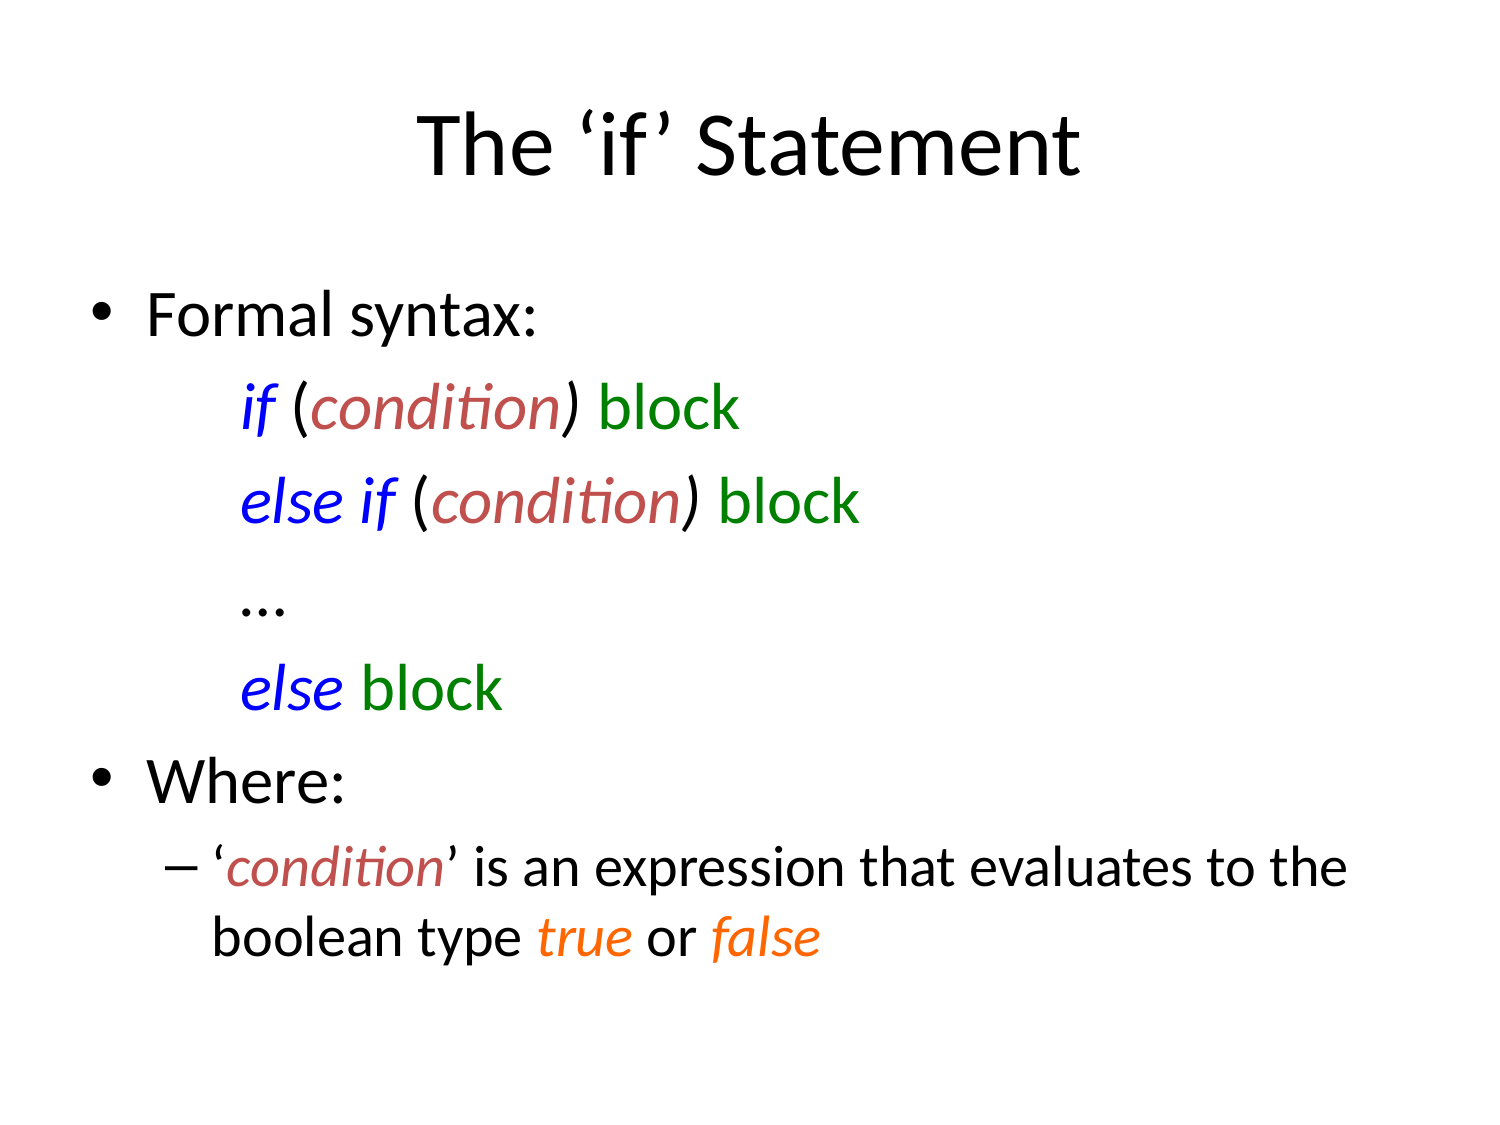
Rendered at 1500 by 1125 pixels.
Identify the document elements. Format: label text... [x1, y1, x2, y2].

list Formal syntax: if (condition) block else if (condition) block … else block Where: ‘condition’ is an expression that evaluates to the boolean type true or false [75, 262, 1425, 1005]
title The ‘if’ Statement [75, 45, 1425, 233]
